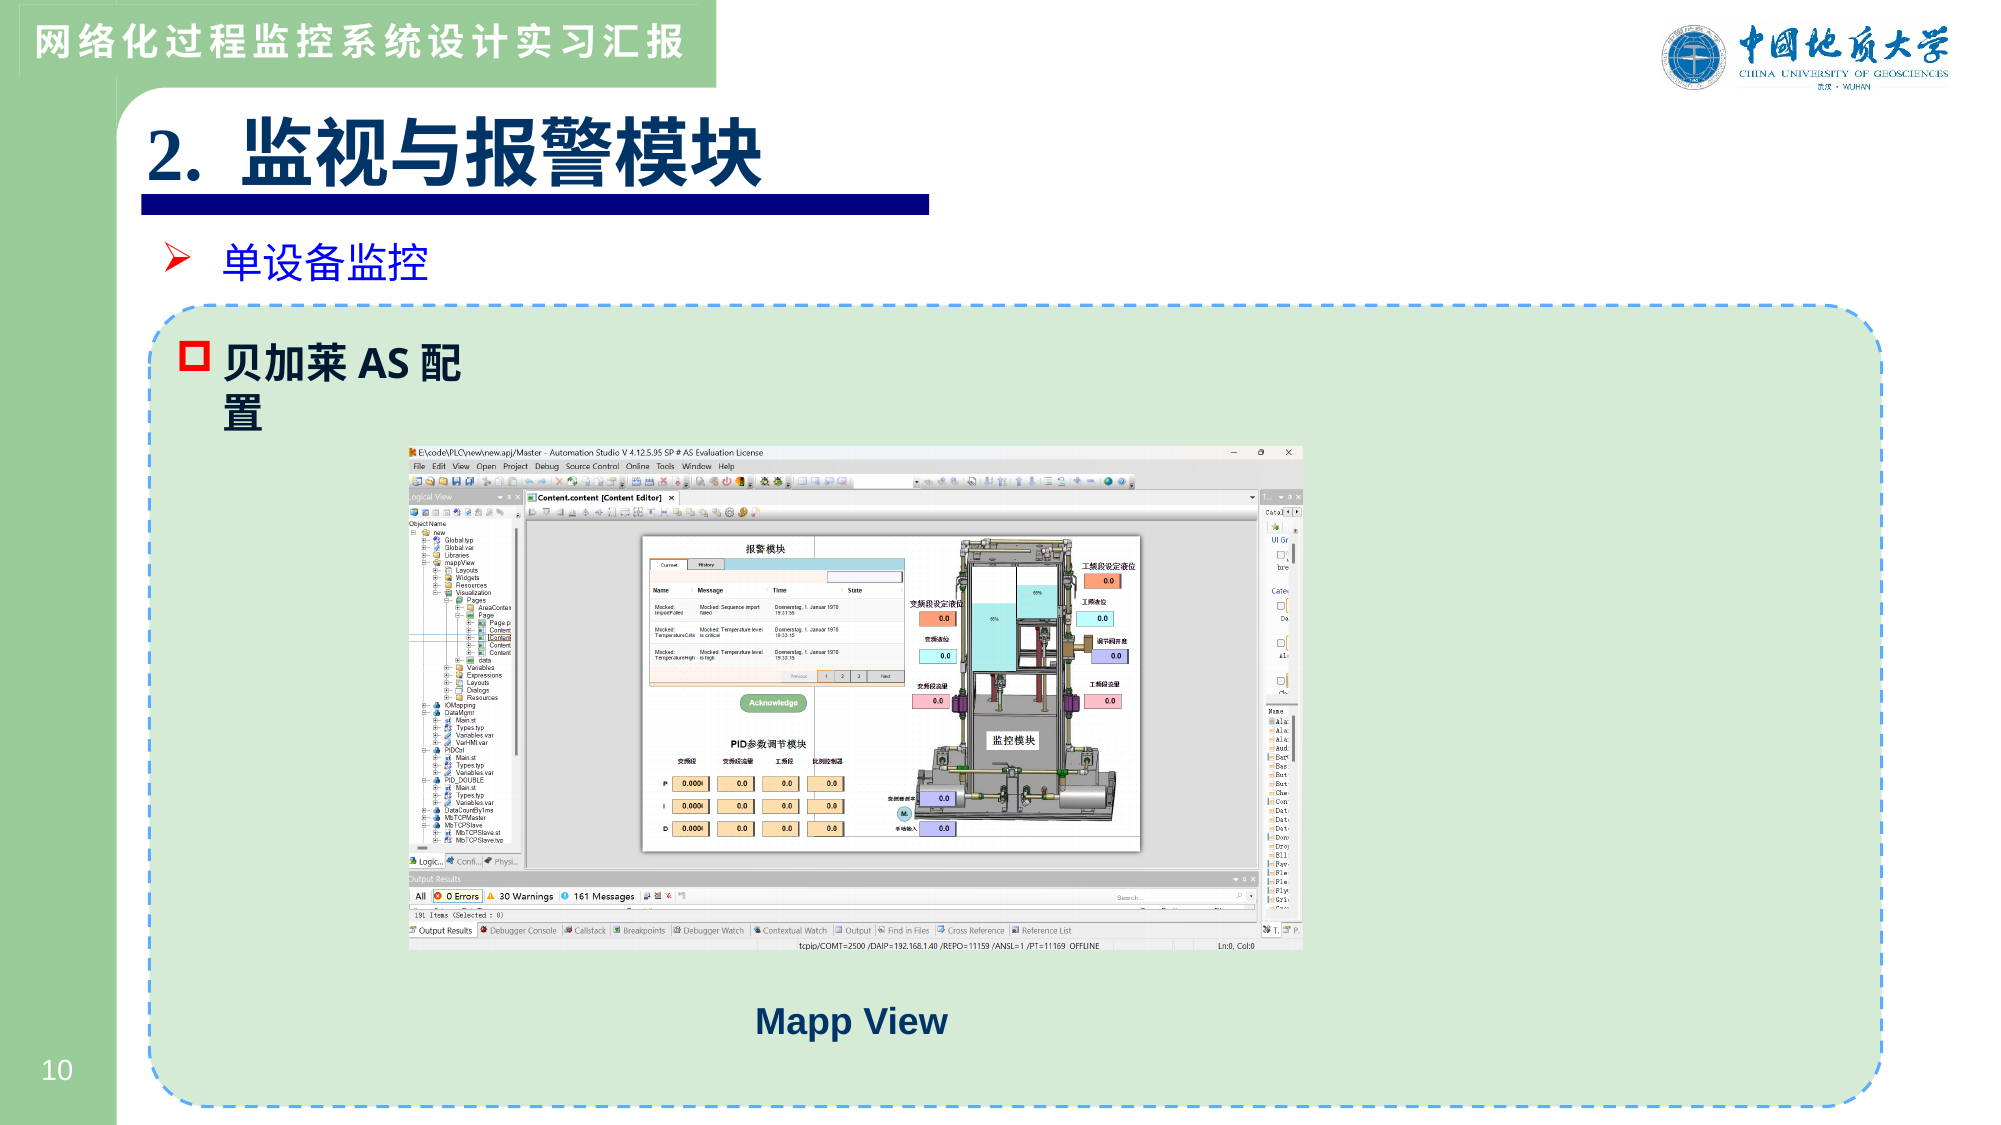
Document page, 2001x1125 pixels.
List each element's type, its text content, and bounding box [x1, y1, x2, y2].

picture [20, 5, 698, 77]
text_box [149, 305, 1882, 1107]
text_box 2. 监视与报警模块 [132, 98, 1012, 204]
text_box 贝加莱AS配置 [161, 329, 516, 445]
picture [409, 446, 1304, 950]
slide_number 10 [0, 1038, 115, 1094]
picture [1661, 19, 1948, 90]
text_box 单设备监控 [146, 219, 717, 295]
text_box Mapp View [740, 989, 1050, 1050]
